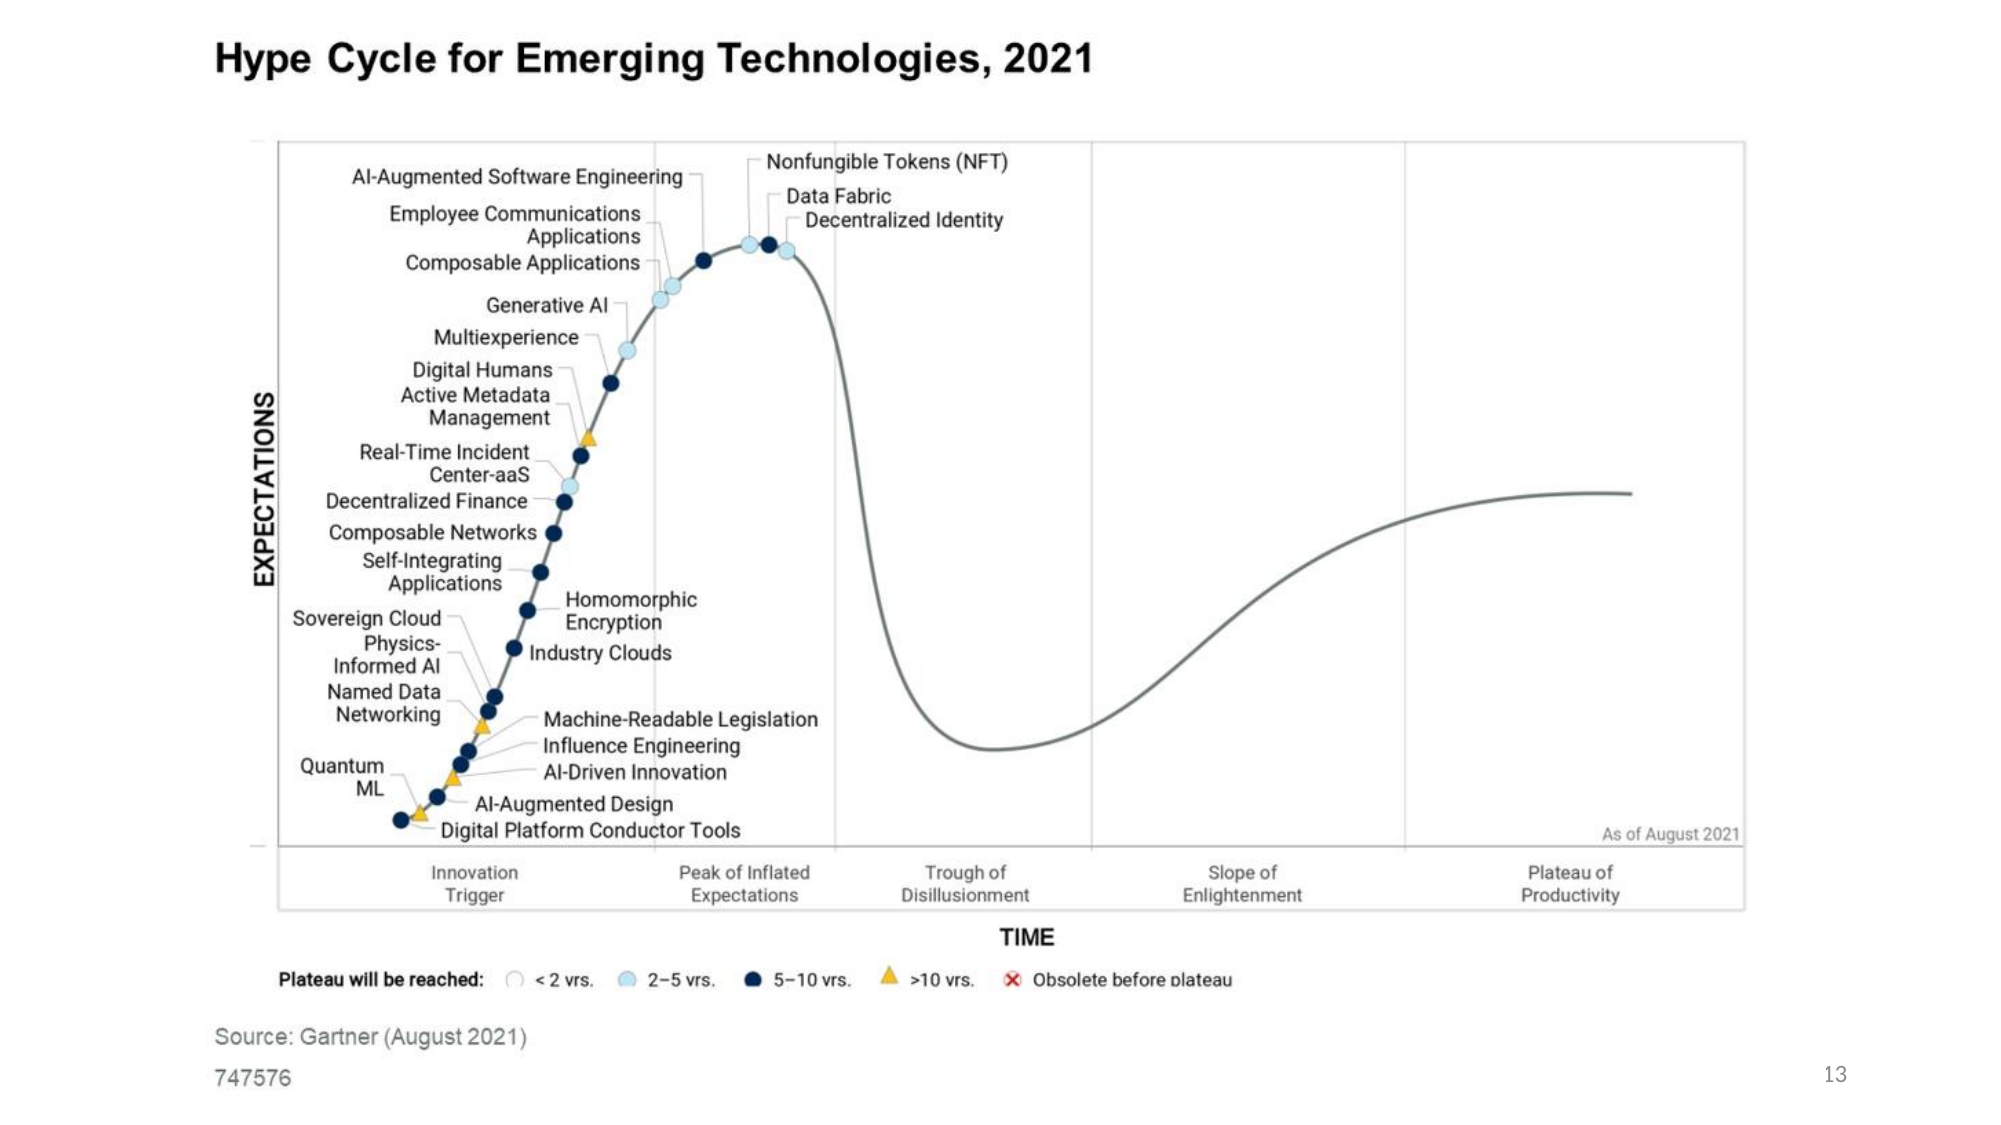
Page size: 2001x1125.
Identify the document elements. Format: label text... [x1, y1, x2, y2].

slide_number 13 [1826, 1042, 1863, 1103]
picture [173, 0, 1826, 1125]
